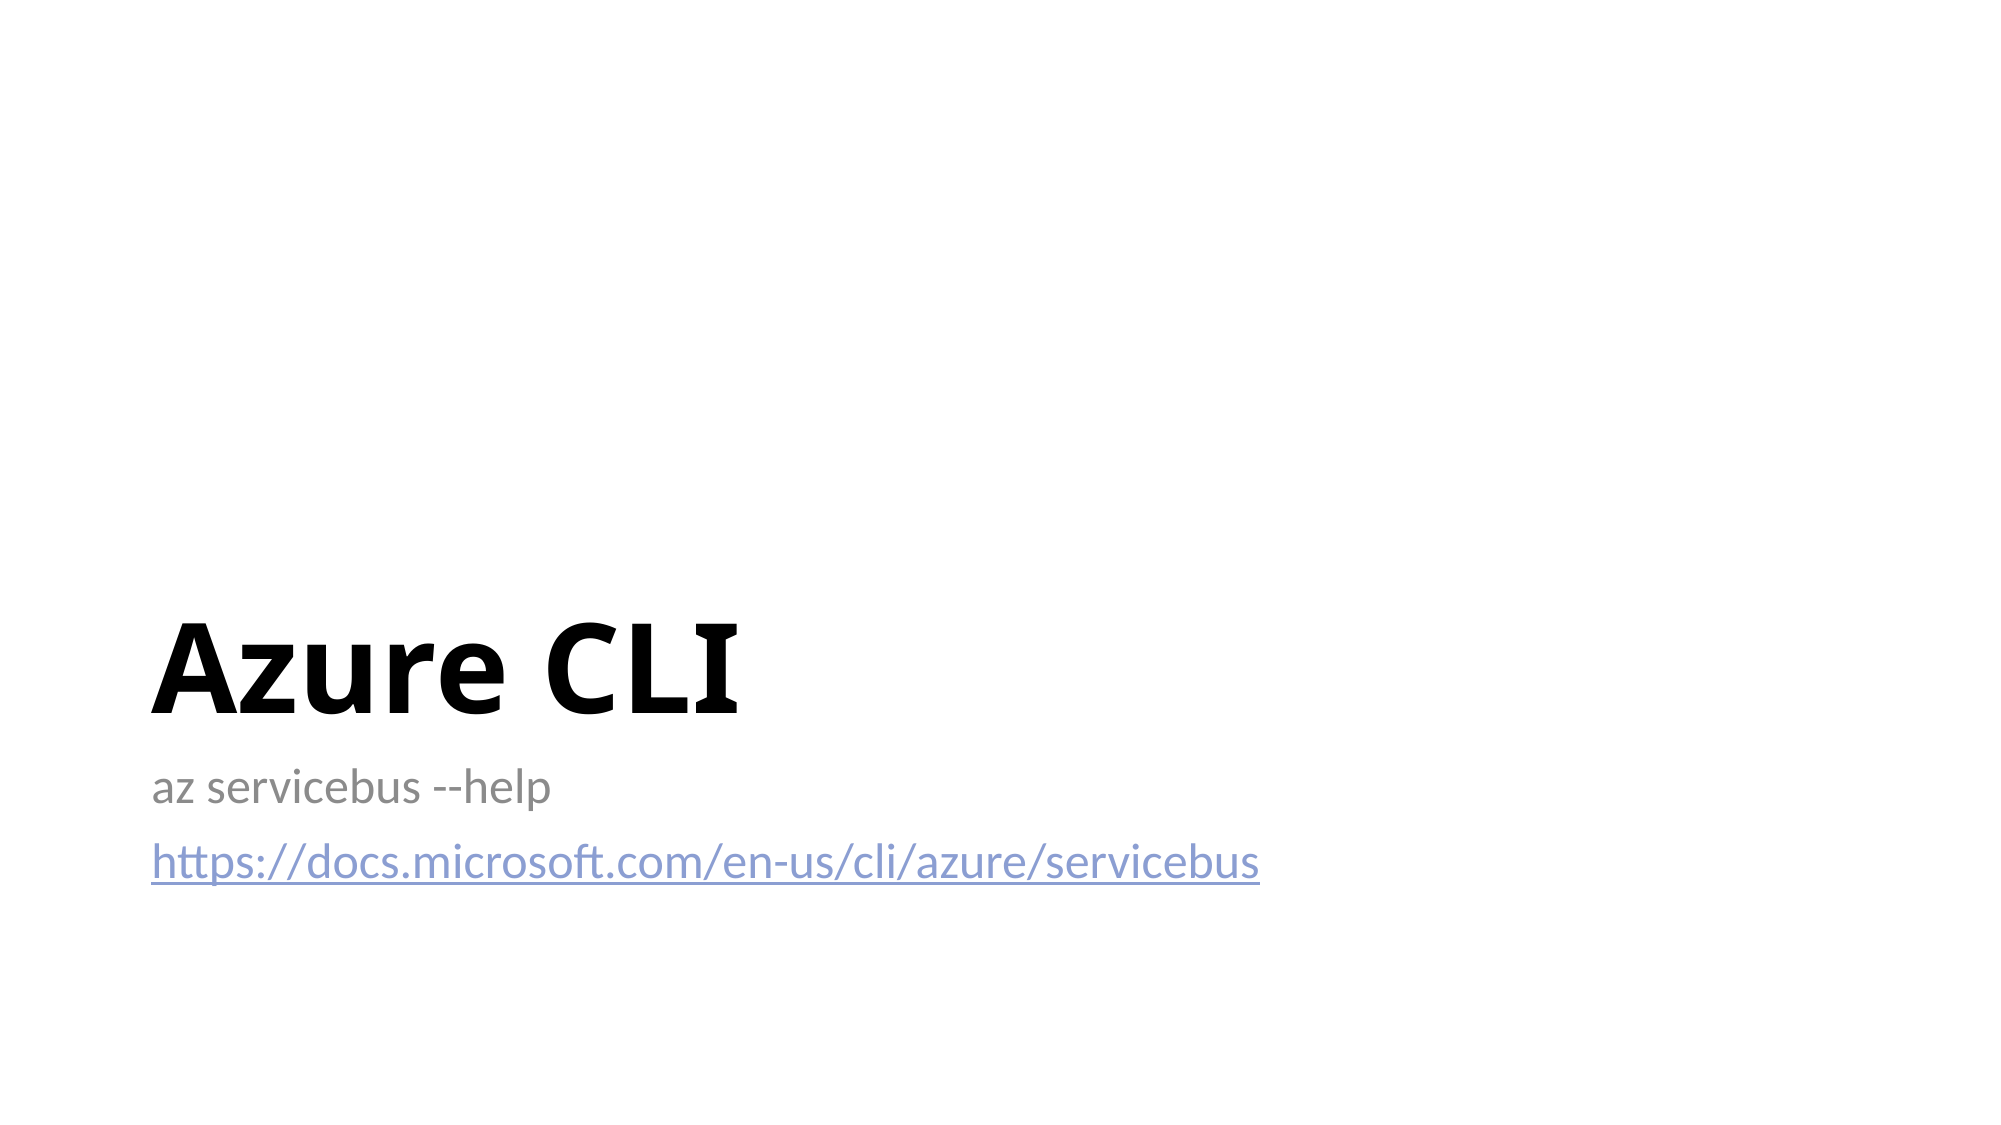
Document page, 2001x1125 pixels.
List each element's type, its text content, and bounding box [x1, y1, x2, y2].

list az servicebus --help https://docs.microsoft.com/en-us/cli/azure/servicebus [136, 752, 1862, 999]
title Azure CLI [136, 280, 1862, 749]
